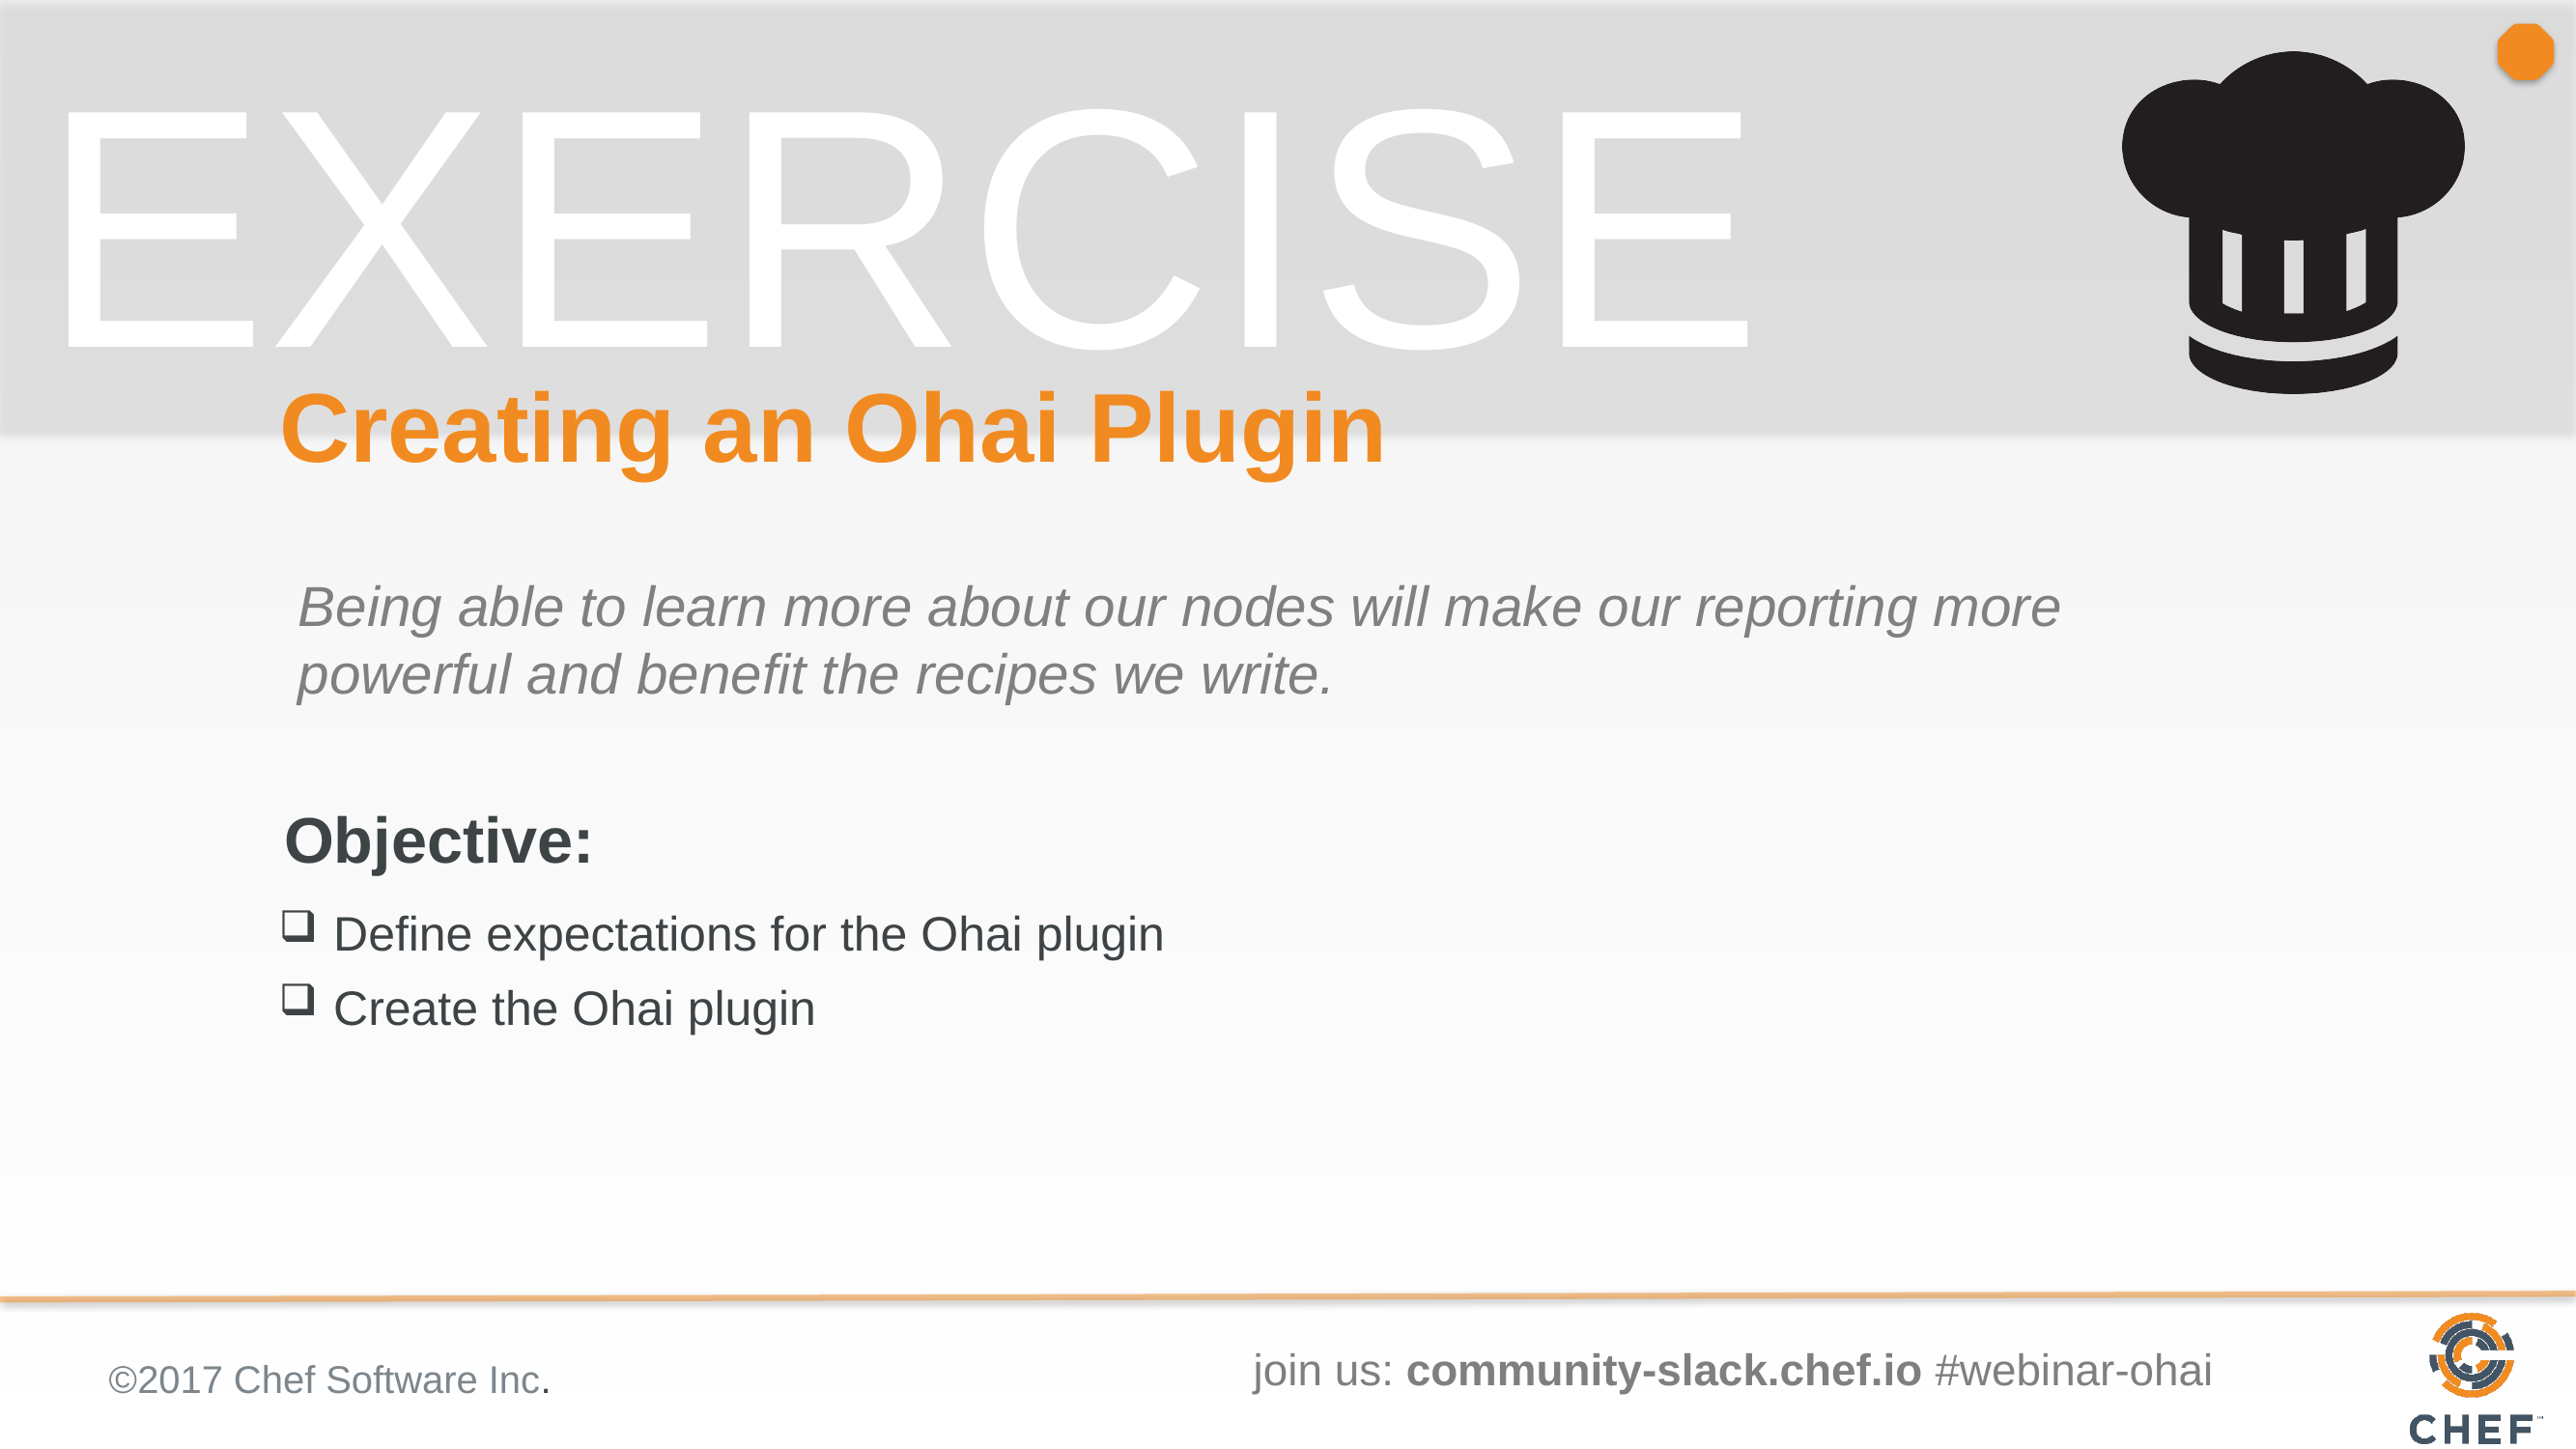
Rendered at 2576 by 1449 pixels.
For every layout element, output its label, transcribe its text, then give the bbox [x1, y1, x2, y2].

list Define expectations for the Ohai plugin Create the Ohai plugin [265, 895, 2217, 1284]
list Being able to learn more about our nodes will make our reporting more powerful and benefit the recipes we write. [265, 516, 2217, 759]
picture [2122, 51, 2465, 399]
picture [2399, 1297, 2551, 1449]
text_box [2503, 28, 2550, 75]
title Creating an Ohai Plugin [265, 363, 2217, 498]
